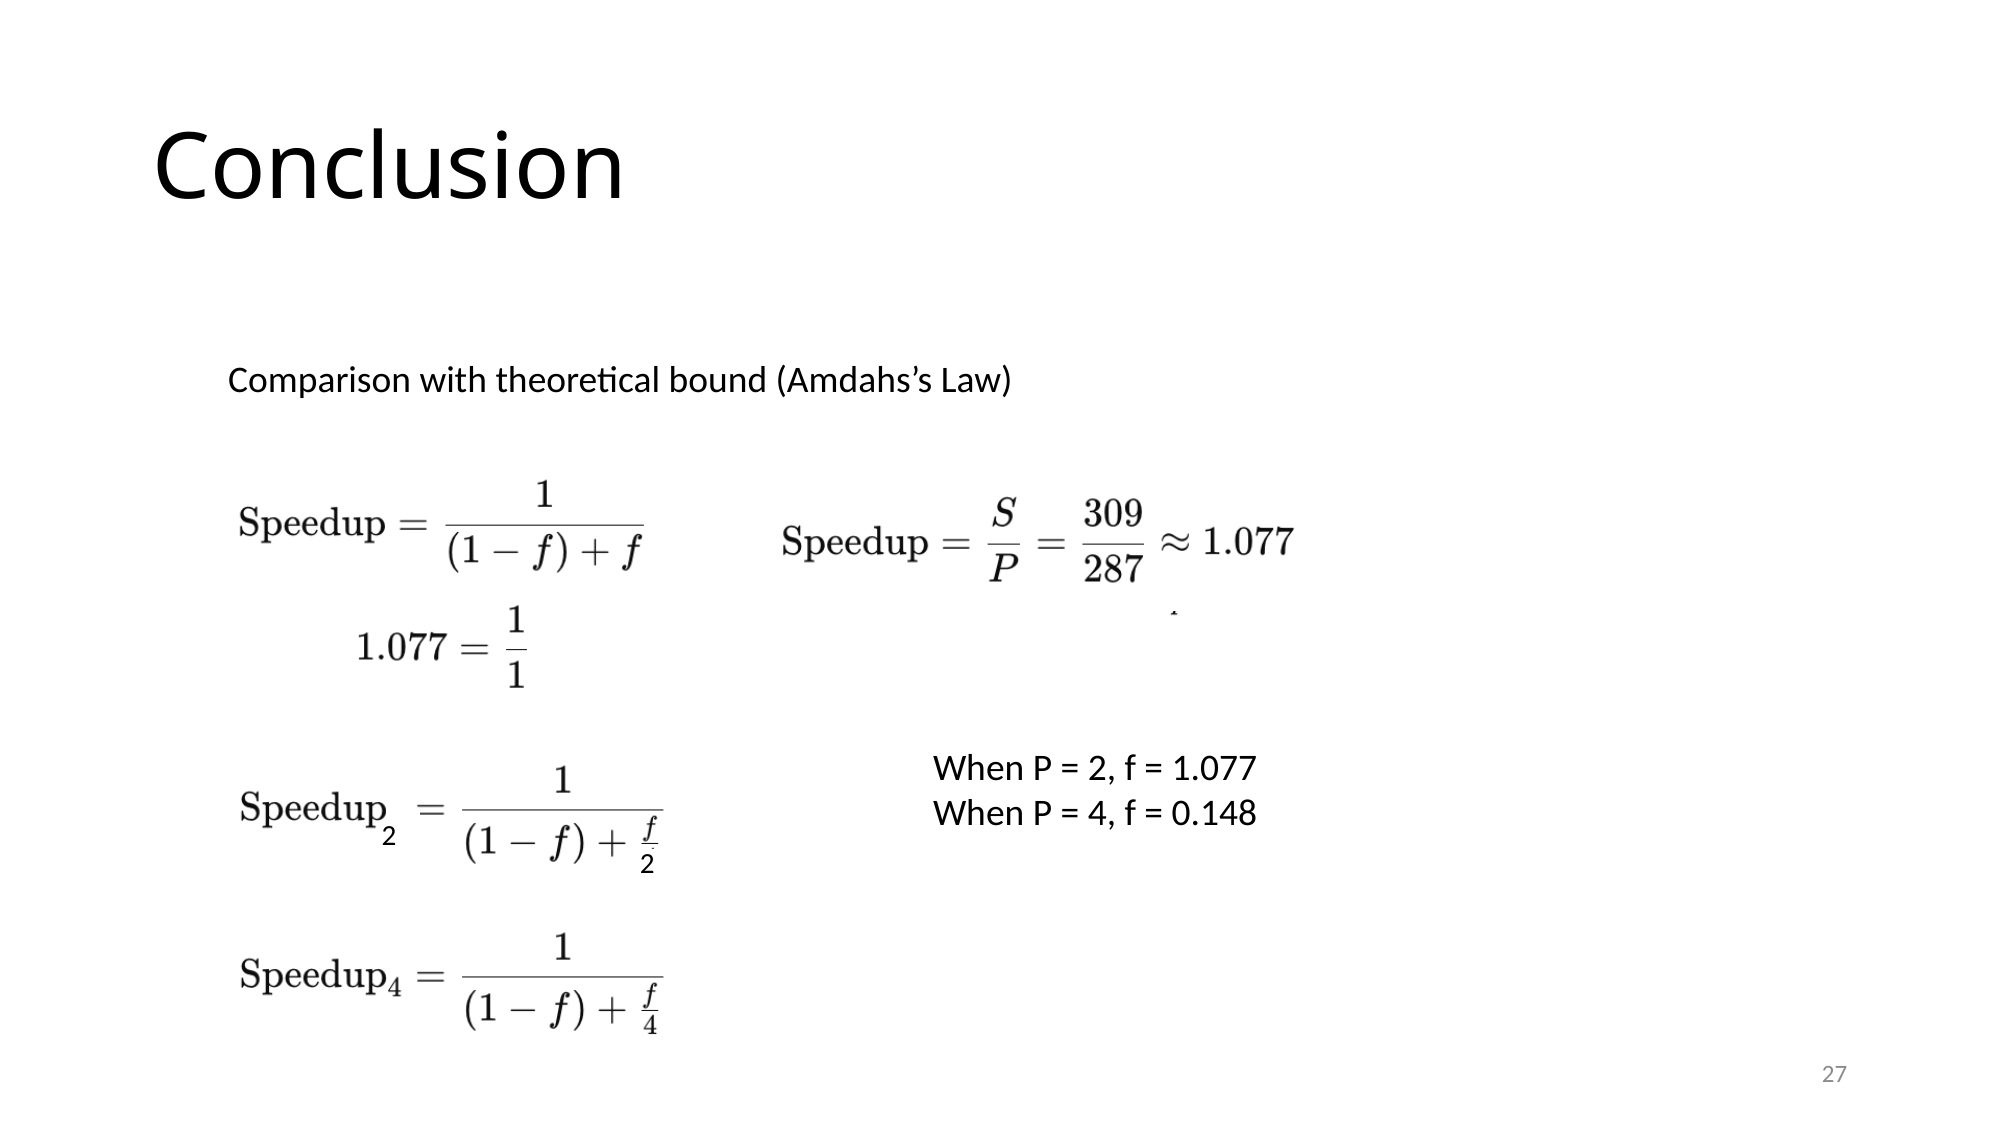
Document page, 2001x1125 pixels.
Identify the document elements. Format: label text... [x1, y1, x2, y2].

text_box Comparison with theoretical bound (Amdahs’s Law) [213, 347, 1029, 408]
slide_number 27 [1412, 1042, 1863, 1103]
picture [750, 451, 1316, 652]
text_box When P = 2, f = 1.077 When P = 4, f = 0.148 [918, 735, 1273, 886]
title Conclusion [137, 59, 1863, 278]
picture [219, 733, 701, 888]
picture [219, 900, 701, 1055]
picture [219, 463, 670, 716]
